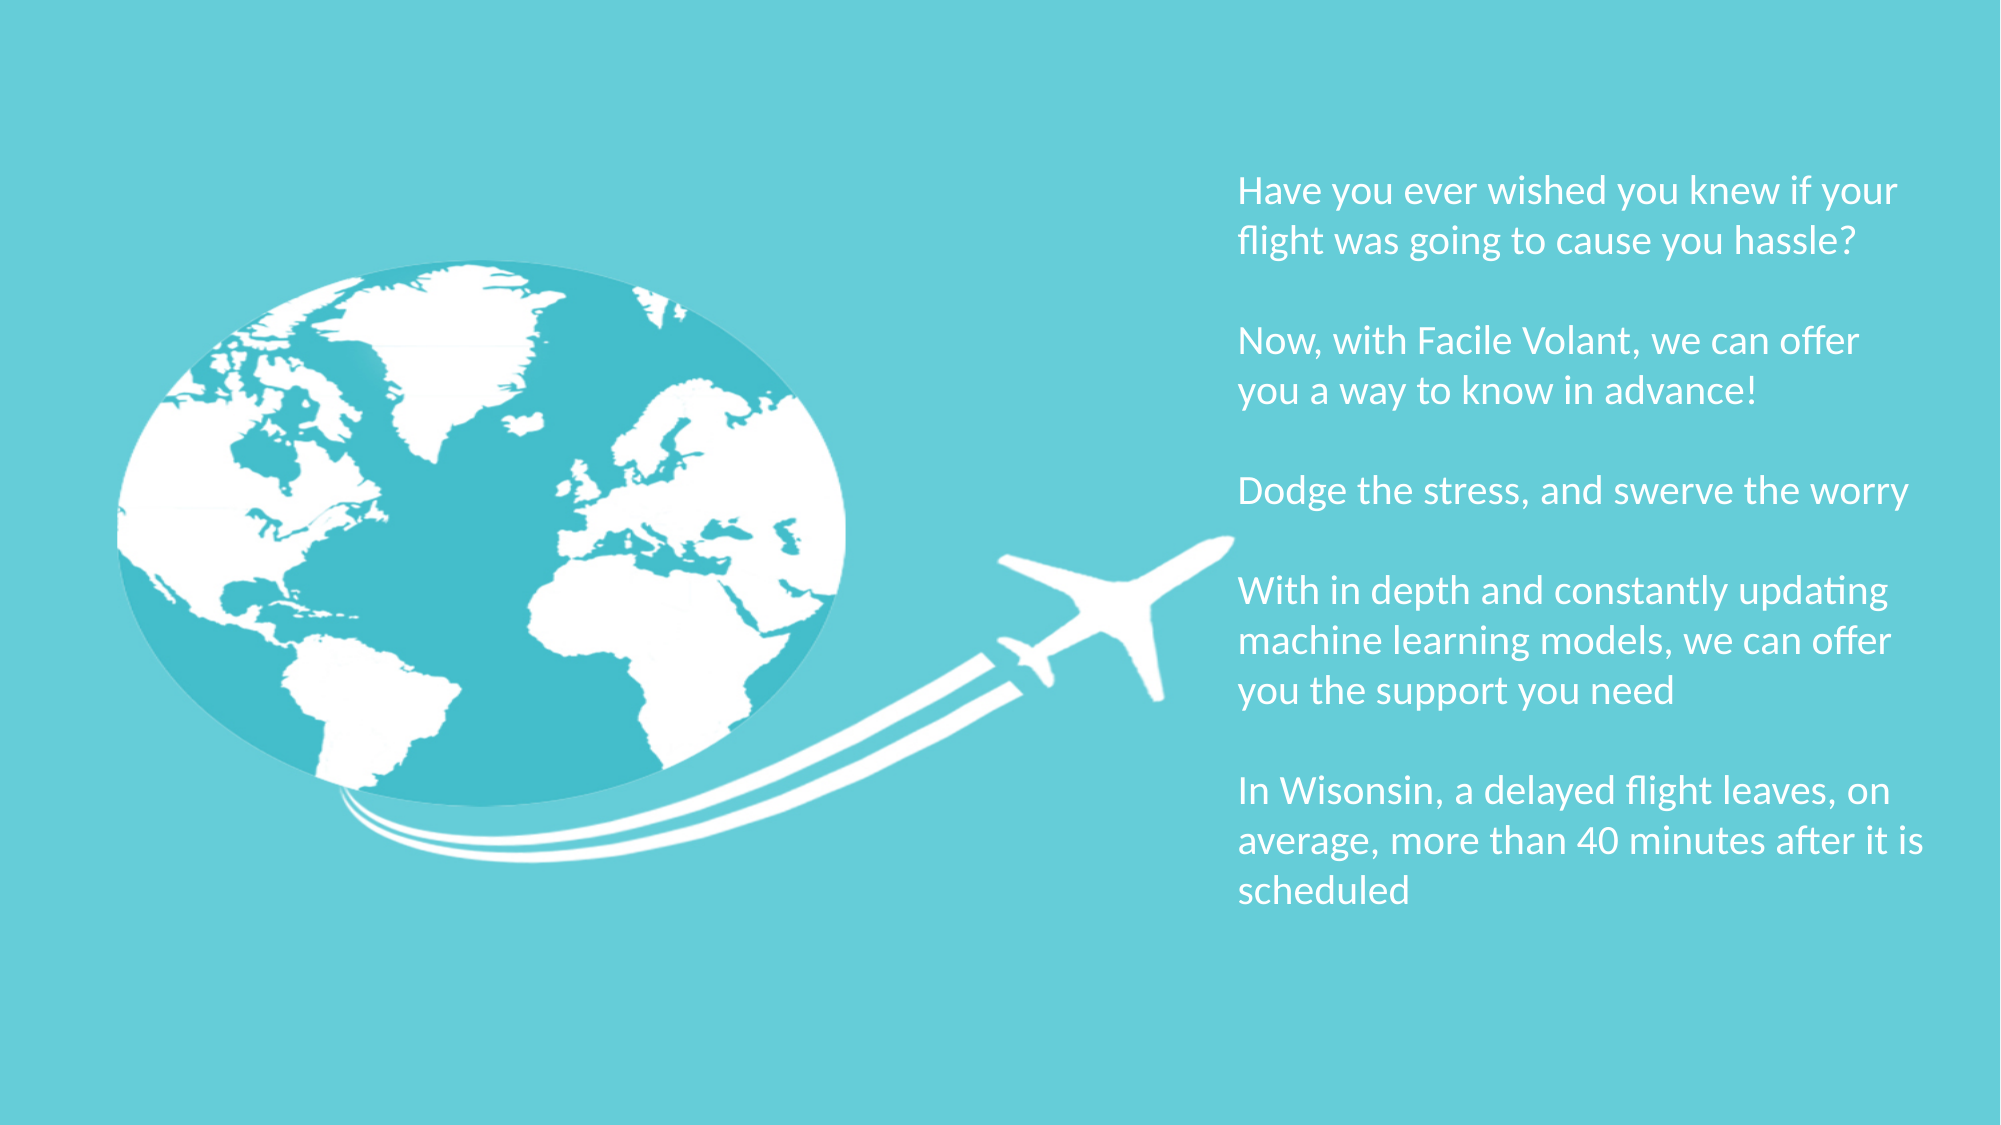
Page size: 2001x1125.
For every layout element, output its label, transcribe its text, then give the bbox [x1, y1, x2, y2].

picture [0, 0, 2001, 1125]
text_box Have you ever wished you knew if your flight was going to cause you hassle? Now, with Facile Volant, we can offer you a way to know in advance! Dodge the stress, and swerve the worry With in depth and constantly updating machine learning models, we can offer you the support you need In Wisonsin, a delayed flight leaves, on average, more than 40 minutes after it is scheduled [1222, 155, 1941, 921]
